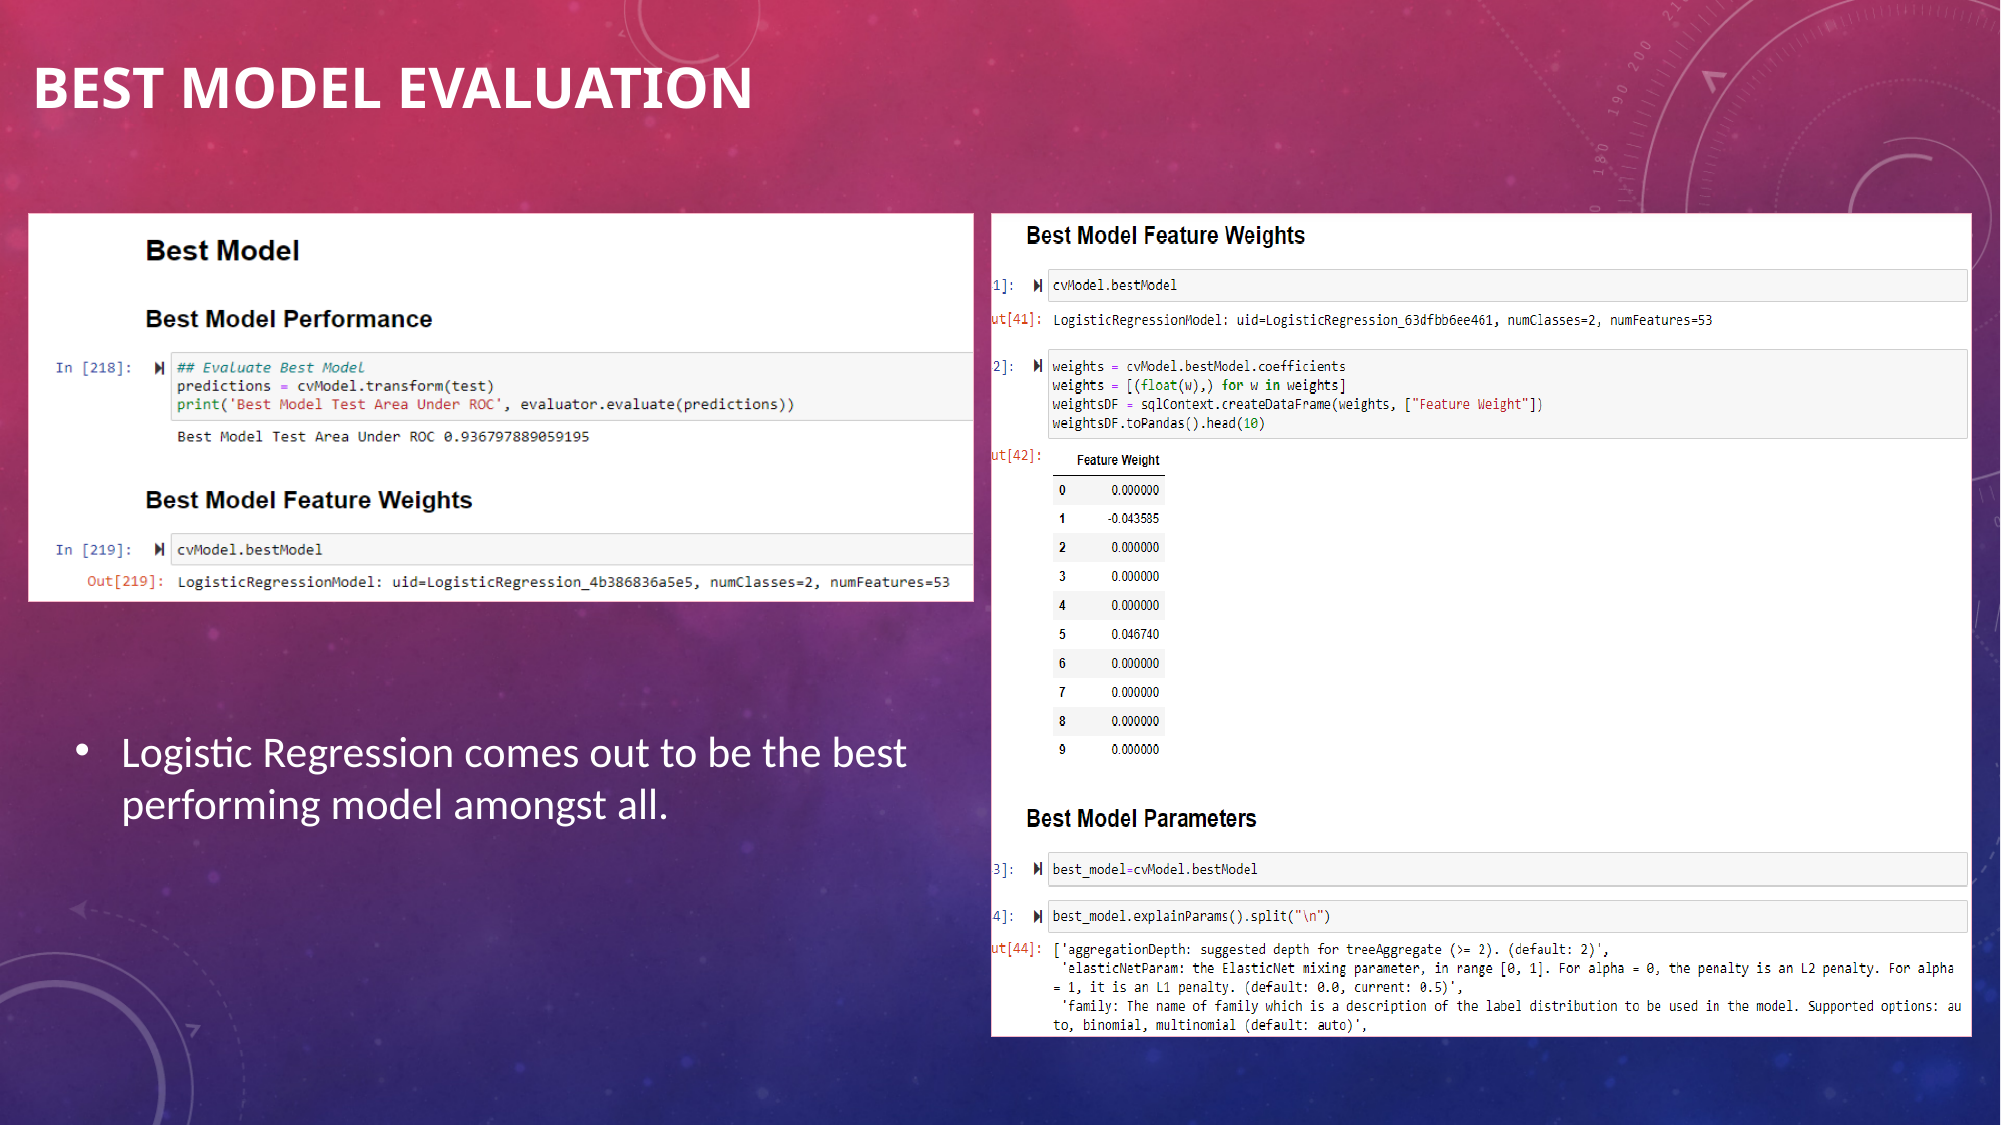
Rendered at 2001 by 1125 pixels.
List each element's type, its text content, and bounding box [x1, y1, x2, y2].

title Best model evaluation [16, 44, 865, 163]
picture [0, 0, 2001, 1125]
text_box Logistic Regression comes out to be the best performing model amongst all. [59, 715, 958, 836]
